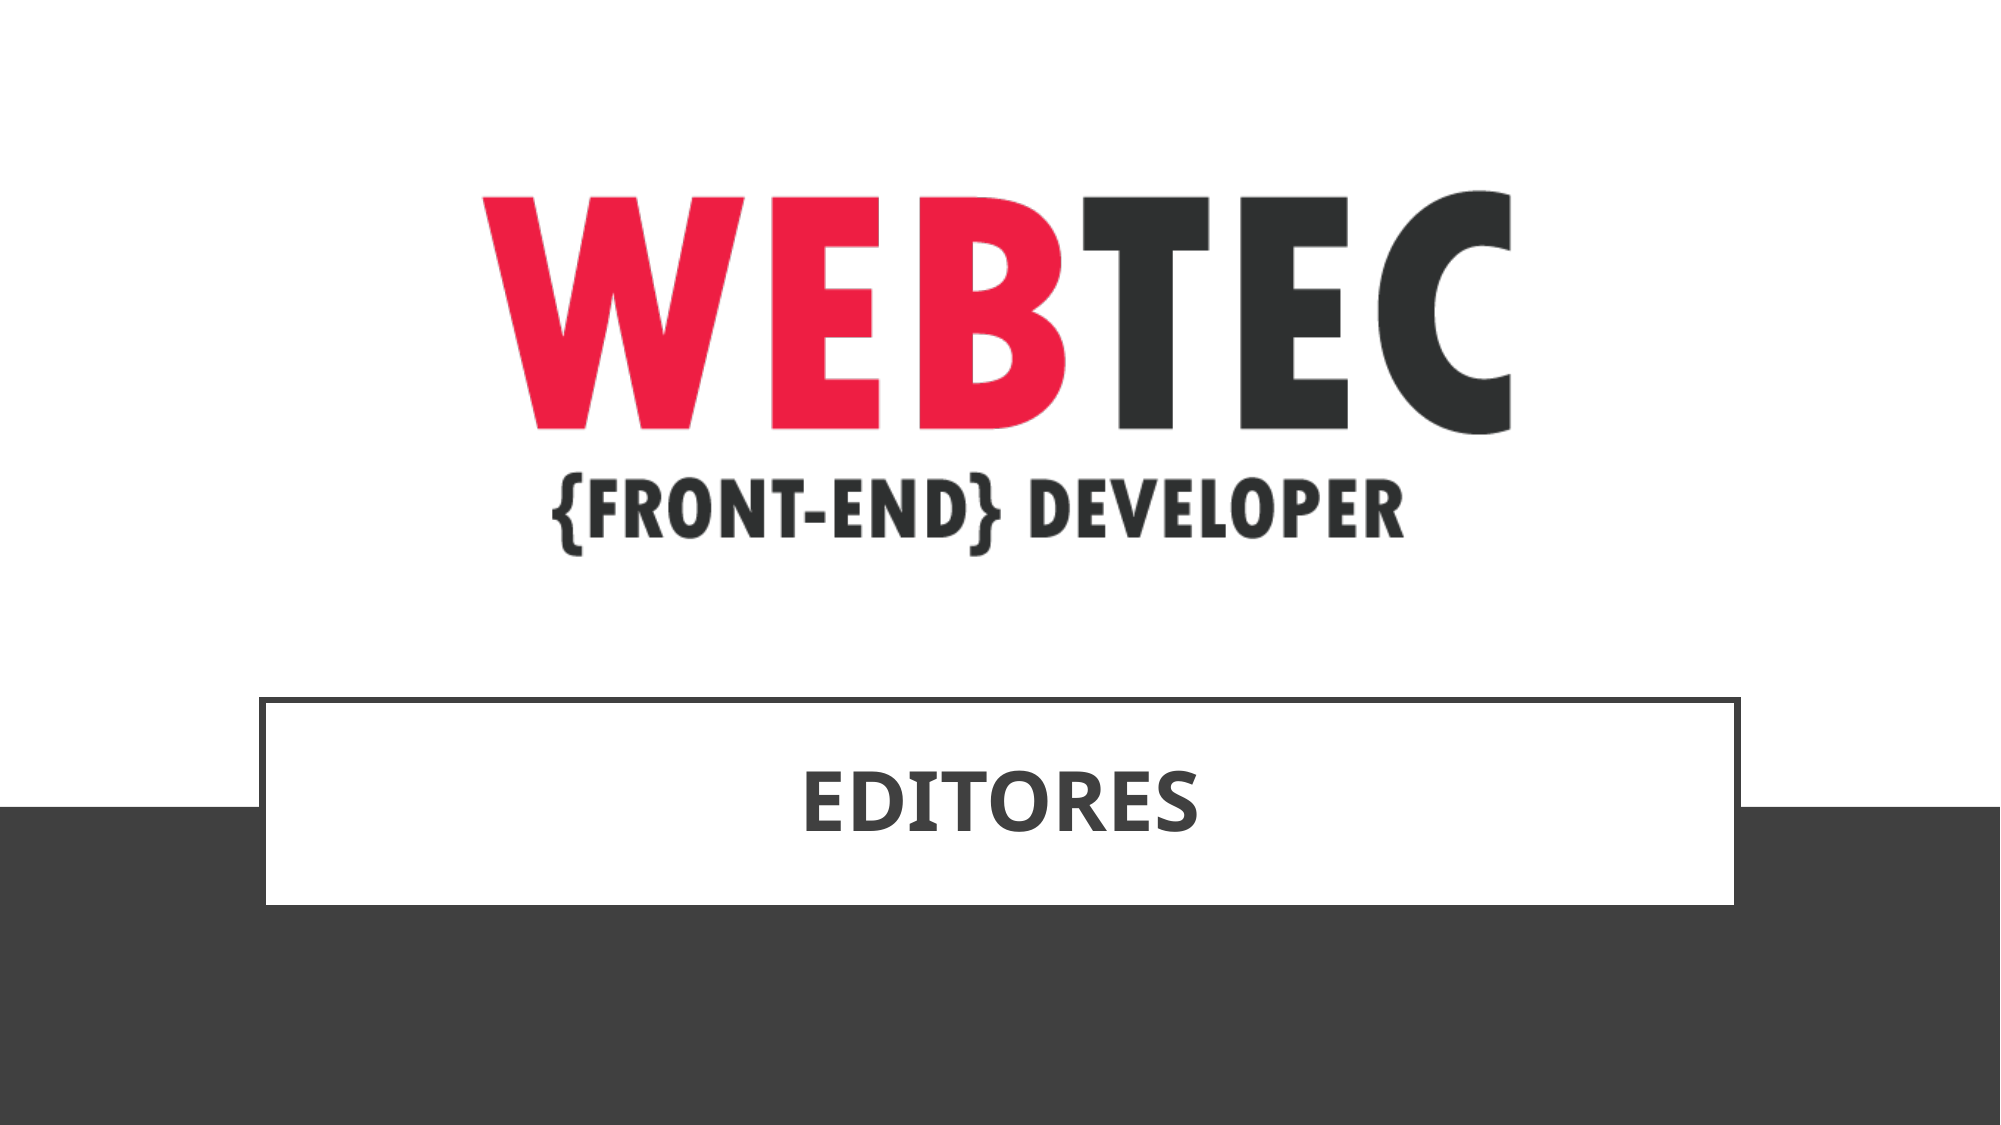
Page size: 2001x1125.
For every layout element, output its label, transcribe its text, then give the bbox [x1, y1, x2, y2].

title EDITORES [262, 700, 1738, 908]
picture [357, 158, 1643, 598]
text_box [0, 806, 2000, 1125]
